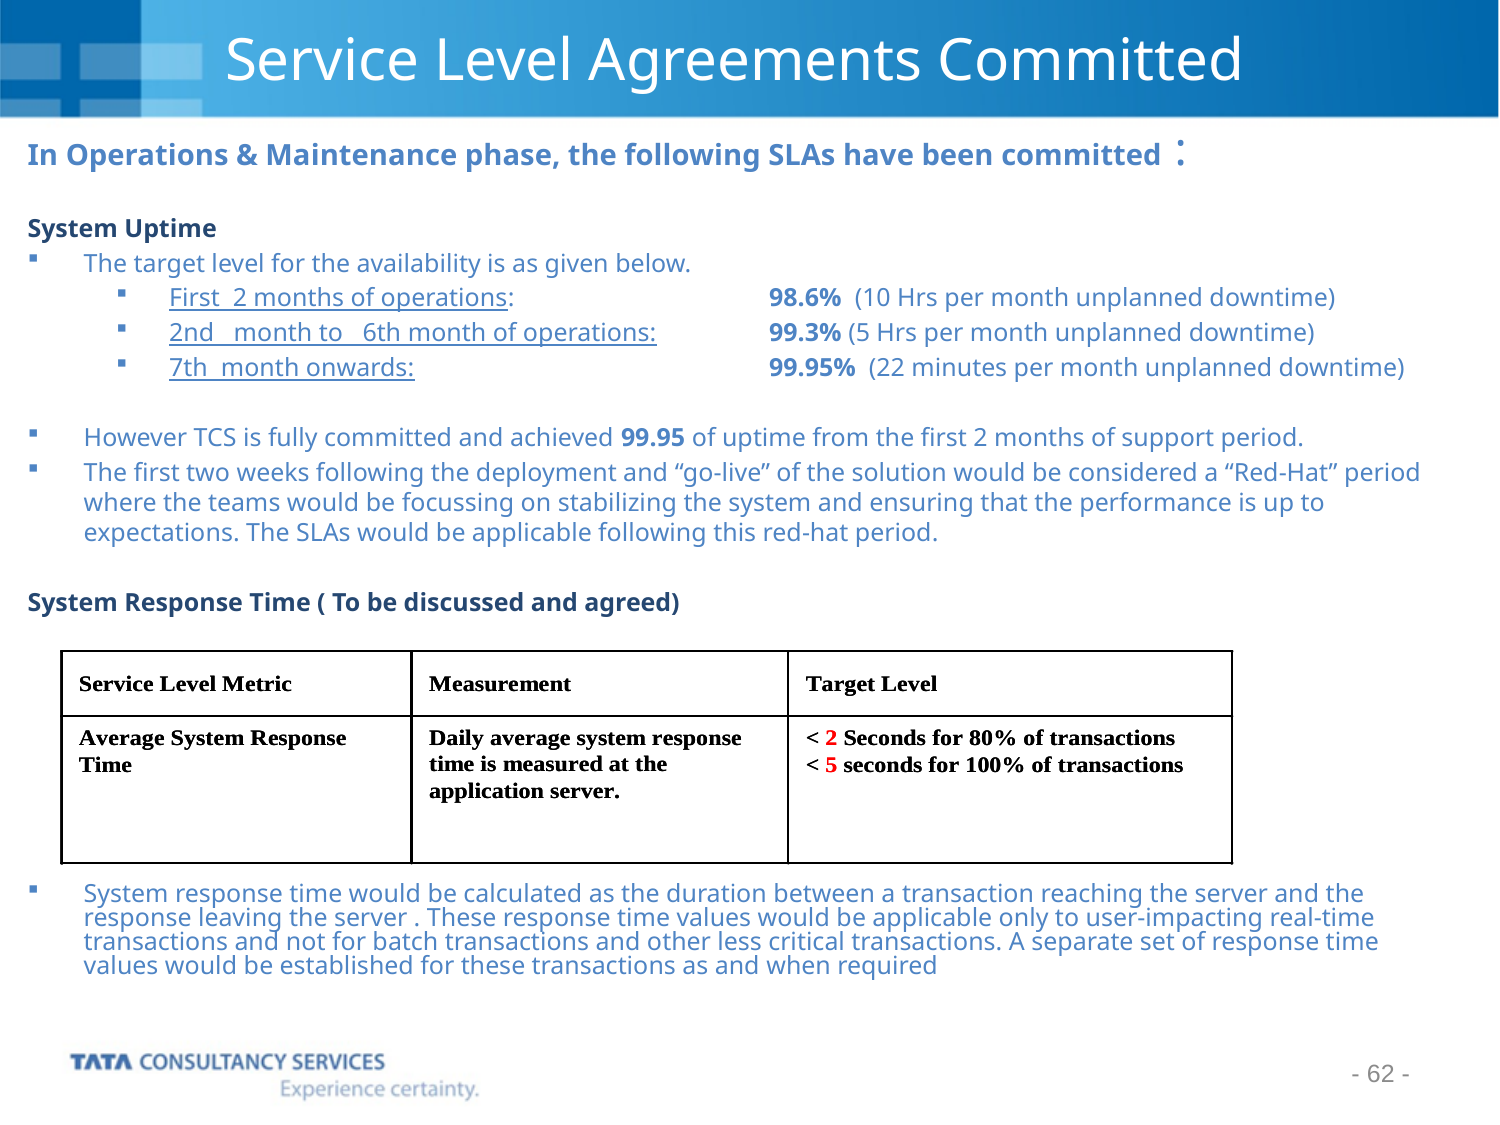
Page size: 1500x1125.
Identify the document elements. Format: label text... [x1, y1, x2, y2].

picture [0, 0, 1499, 1124]
title Service Level Agreements Committed [210, 10, 1435, 104]
slide_number - 62 - [1074, 1042, 1425, 1103]
list In Operations & Maintenance phase, the following SLAs have been committed : System Uptime The target level for the availability is as given below. First 2 months of operations: 98.6% (10 Hrs per month unplanned downtime) 2nd month to 6th month of operations: 99.3% (5 Hrs per month unplanned downtime) 7th month onwards: 99.95% (22 minutes per month unplanned downtime) However TCS is fully committed and achieved 99.95 of uptime from the first 2 months of support period. The first two weeks following the deployment and “go-live” of the solution would be considered a “Red-Hat” period where the teams would be focussing on stabilizing the system and ensuring that the performance is up to expectations. The SLAs would be applicable following this red-hat period. System Response Time ( To be discussed and agreed) System response time would be calculated as the duration between a transaction reaching the server and the response leaving the server . These response time values would be applicable only to user-impacting real-time transactions and not for batch transactions and other less critical transactions. A separate set of response time values would be established for these transactions as and when required [12, 112, 1450, 1065]
